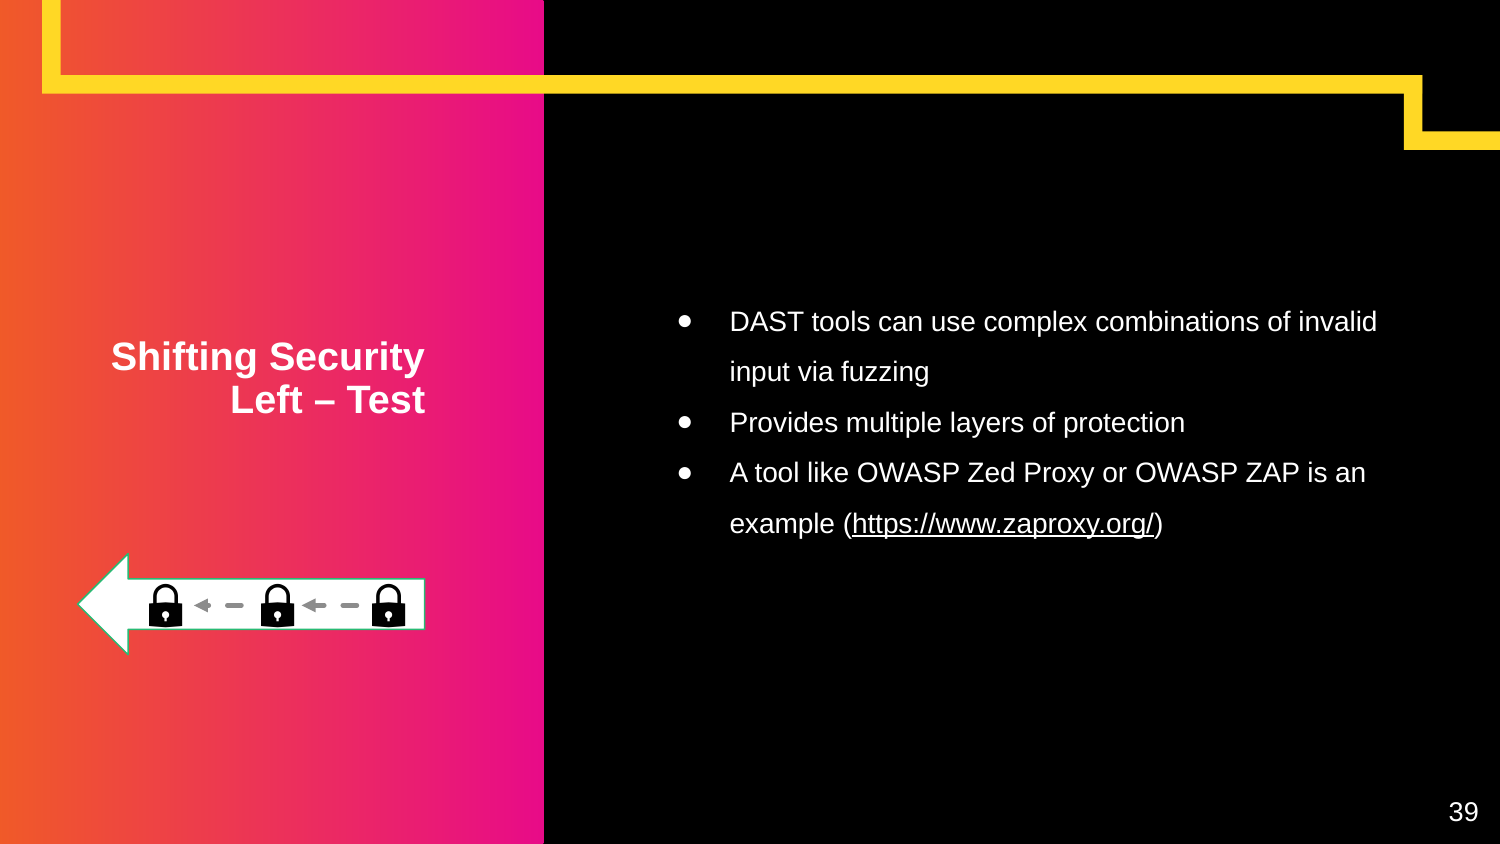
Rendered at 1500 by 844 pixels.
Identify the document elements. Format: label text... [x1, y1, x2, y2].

title Shifting Security Left – Test [42, 343, 433, 430]
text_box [77, 553, 425, 655]
slide_number 39 [1403, 779, 1494, 844]
text_box DAST tools can use complex combinations of invalid input via fuzzing Provides multiple layers of protection A tool like OWASP Zed Proxy or OWASP ZAP is an example (https://www.zaproxy.org/) [639, 271, 1423, 573]
